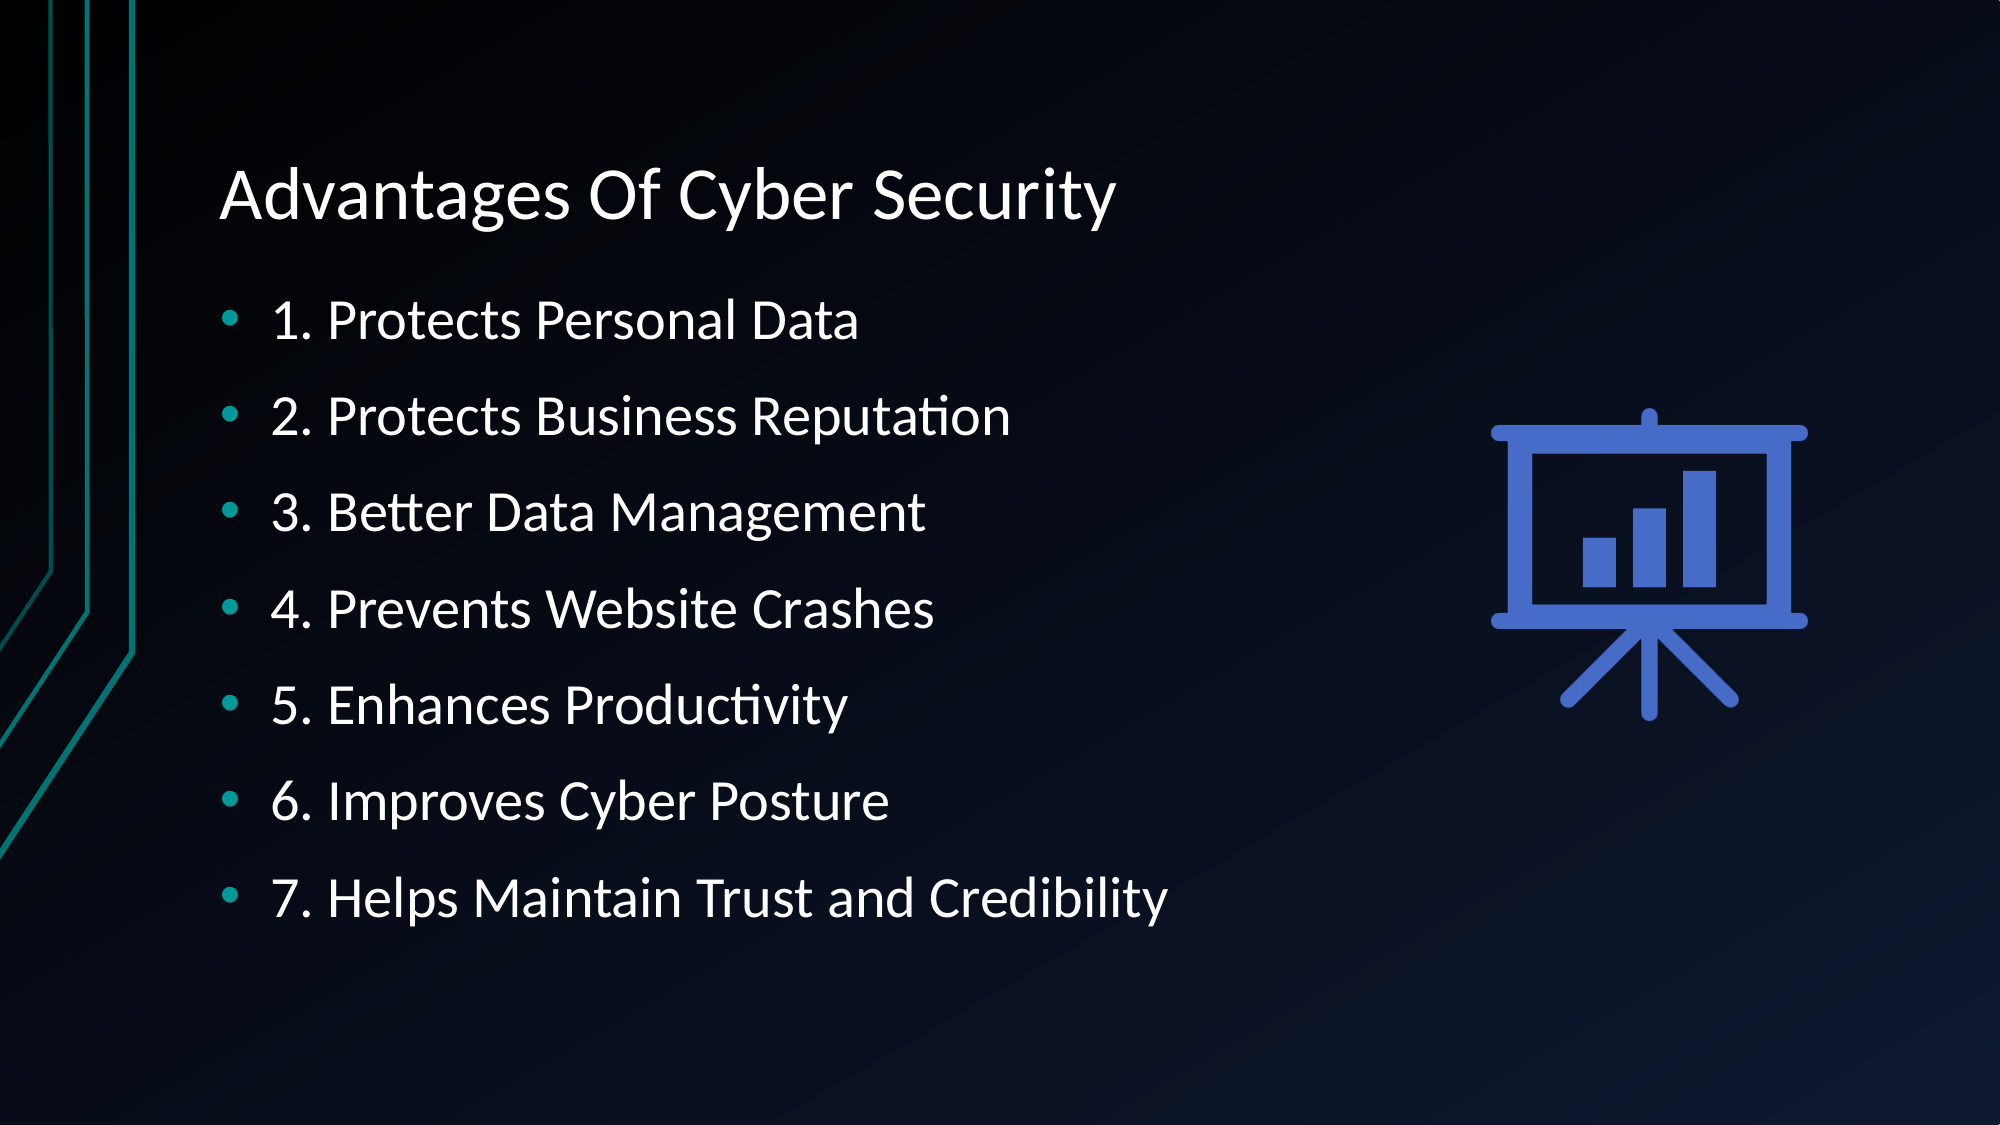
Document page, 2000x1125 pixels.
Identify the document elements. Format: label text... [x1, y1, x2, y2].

title Advantages Of Cyber Security [199, 45, 1900, 246]
list 1. Protects Personal Data 2. Protects Business Reputation 3. Better Data Management 4. Prevents Website Crashes 5. Enhances Productivity 6. Improves Cyber Posture 7. Helps Maintain Trust and Credibility [199, 279, 1900, 1012]
picture [1449, 362, 1850, 763]
